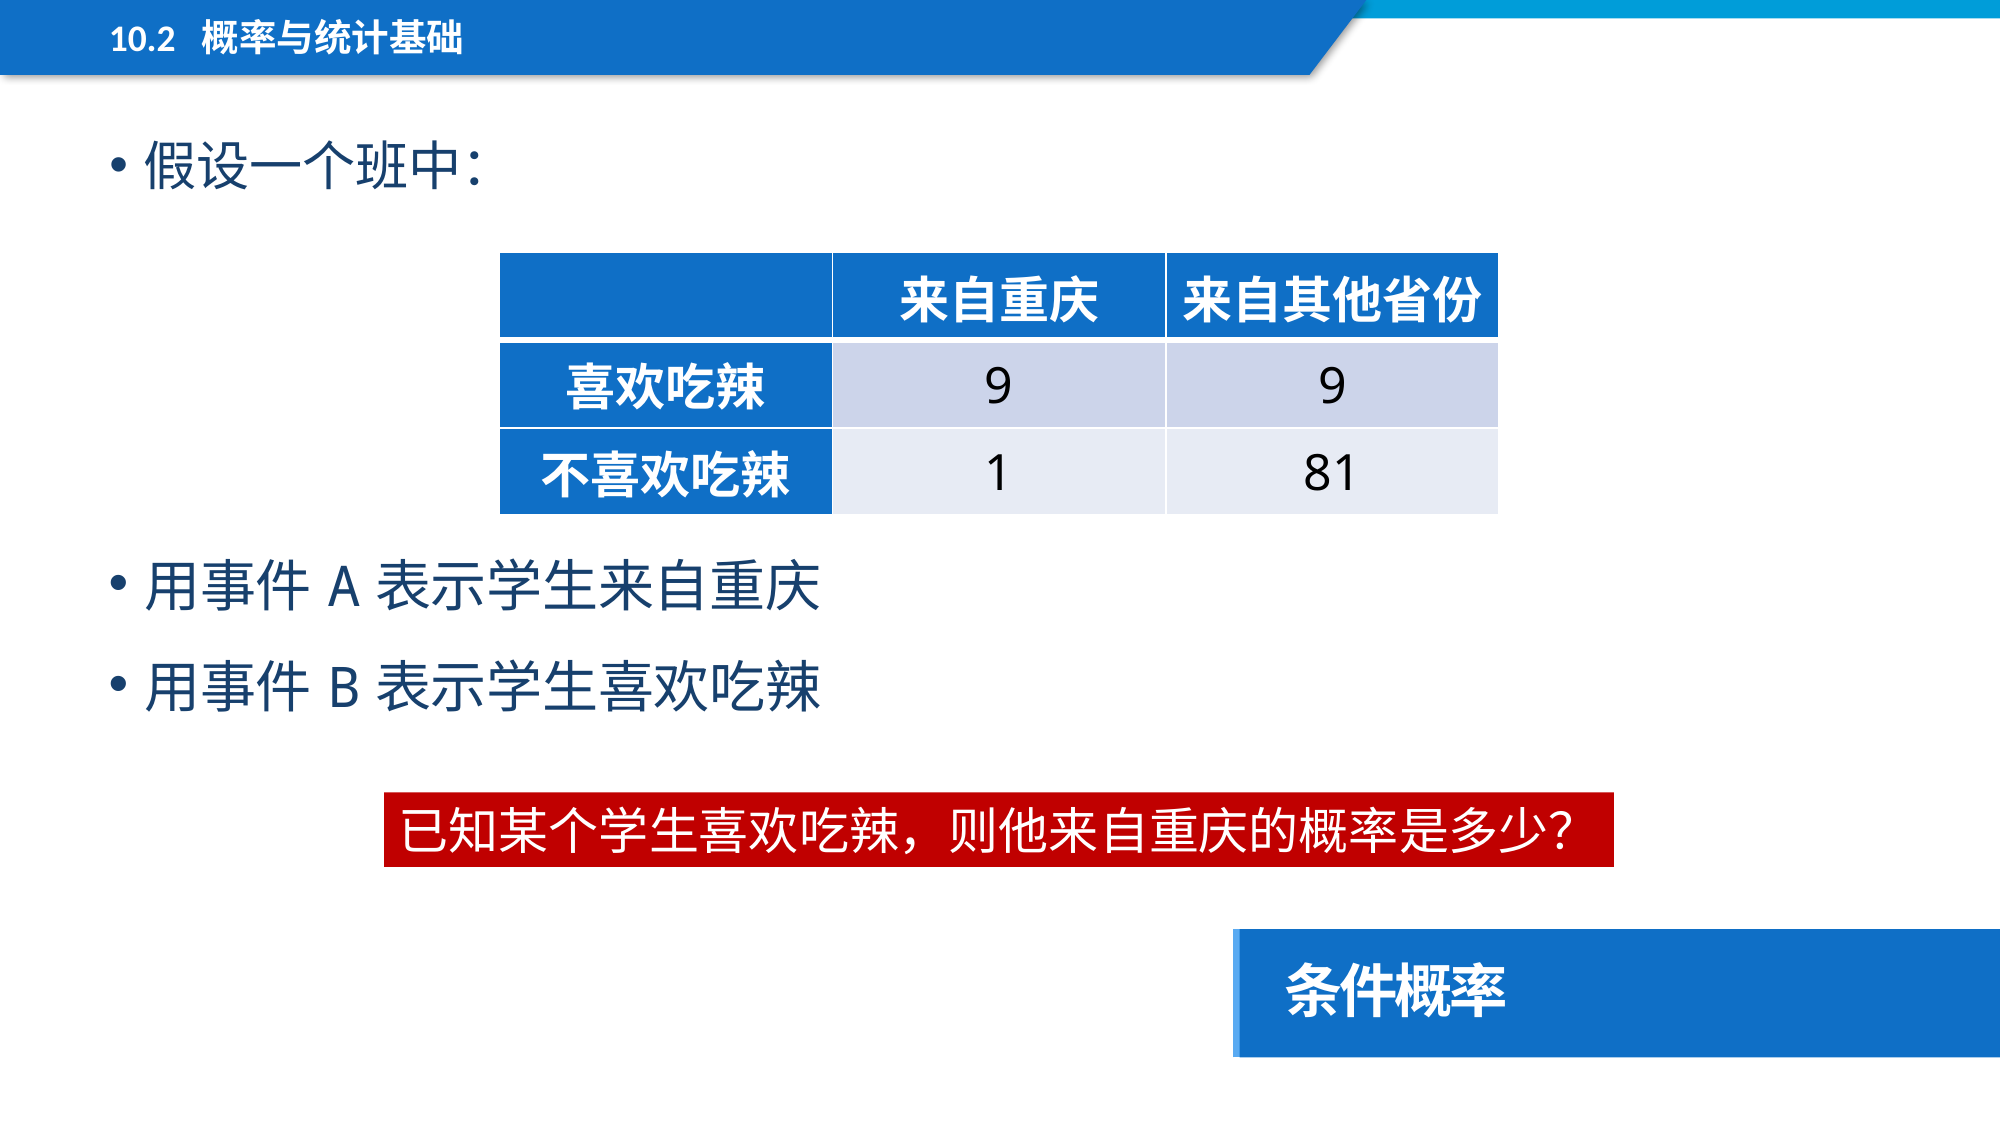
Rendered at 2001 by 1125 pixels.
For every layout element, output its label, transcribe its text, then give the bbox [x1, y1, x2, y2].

table_cell 不喜欢吃辣 [500, 429, 832, 514]
table_cell 81 [1167, 429, 1498, 514]
list 10.2 概率与统计基础 [93, 11, 1138, 68]
list 条件概率 [1239, 929, 2000, 1058]
table_header 来自其他省份 [1167, 253, 1498, 337]
table_cell 喜欢吃辣 [500, 343, 832, 427]
text_box 用事件A表示学生来自重庆 用事件B表示学生喜欢吃辣 [93, 525, 1000, 732]
table_cell 1 [833, 429, 1165, 514]
text_box 假设一个班中： [94, 118, 1000, 205]
text_box 已知某个学生喜欢吃辣，则他来自重庆的概率是多少？ [384, 792, 1614, 867]
table_cell 9 [1167, 343, 1498, 427]
table_header 来自重庆 [833, 253, 1165, 337]
table_cell 9 [833, 343, 1165, 427]
table_header [500, 253, 832, 337]
